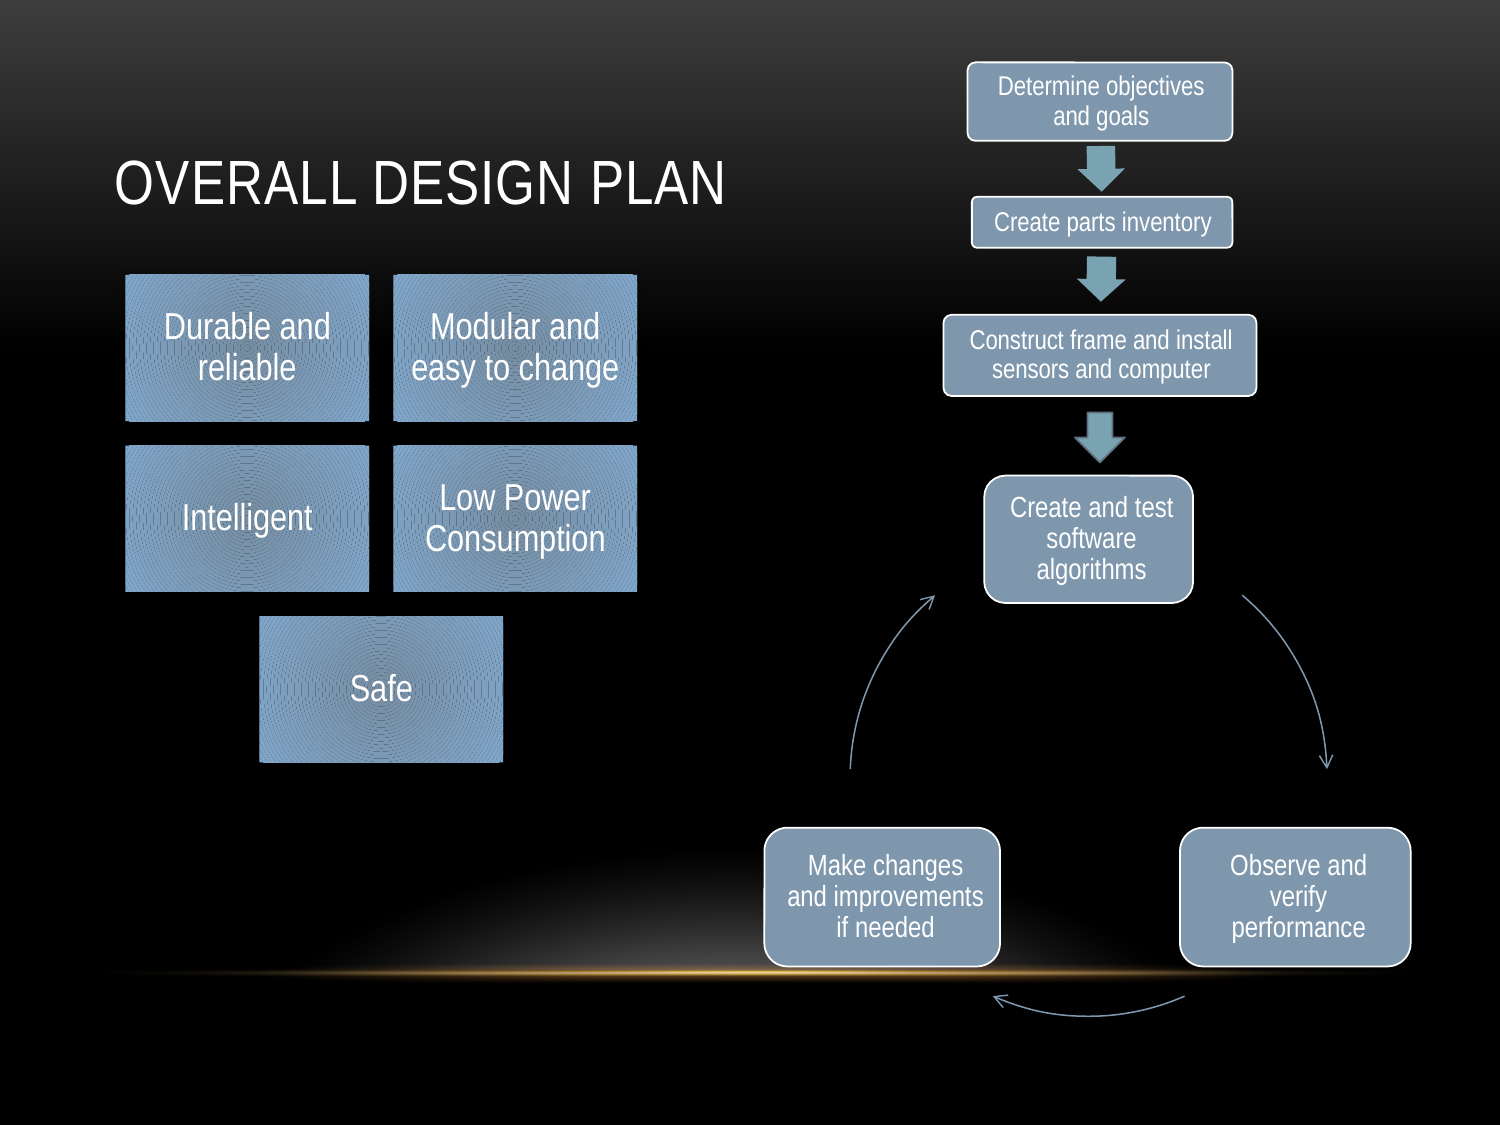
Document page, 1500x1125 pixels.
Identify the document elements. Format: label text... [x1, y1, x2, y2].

title Overall Design Plan [99, 37, 1400, 225]
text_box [37, 274, 726, 763]
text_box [687, 462, 1488, 1063]
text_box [724, 62, 1476, 447]
picture [0, 0, 1500, 1125]
text_box [1094, 458, 1106, 462]
